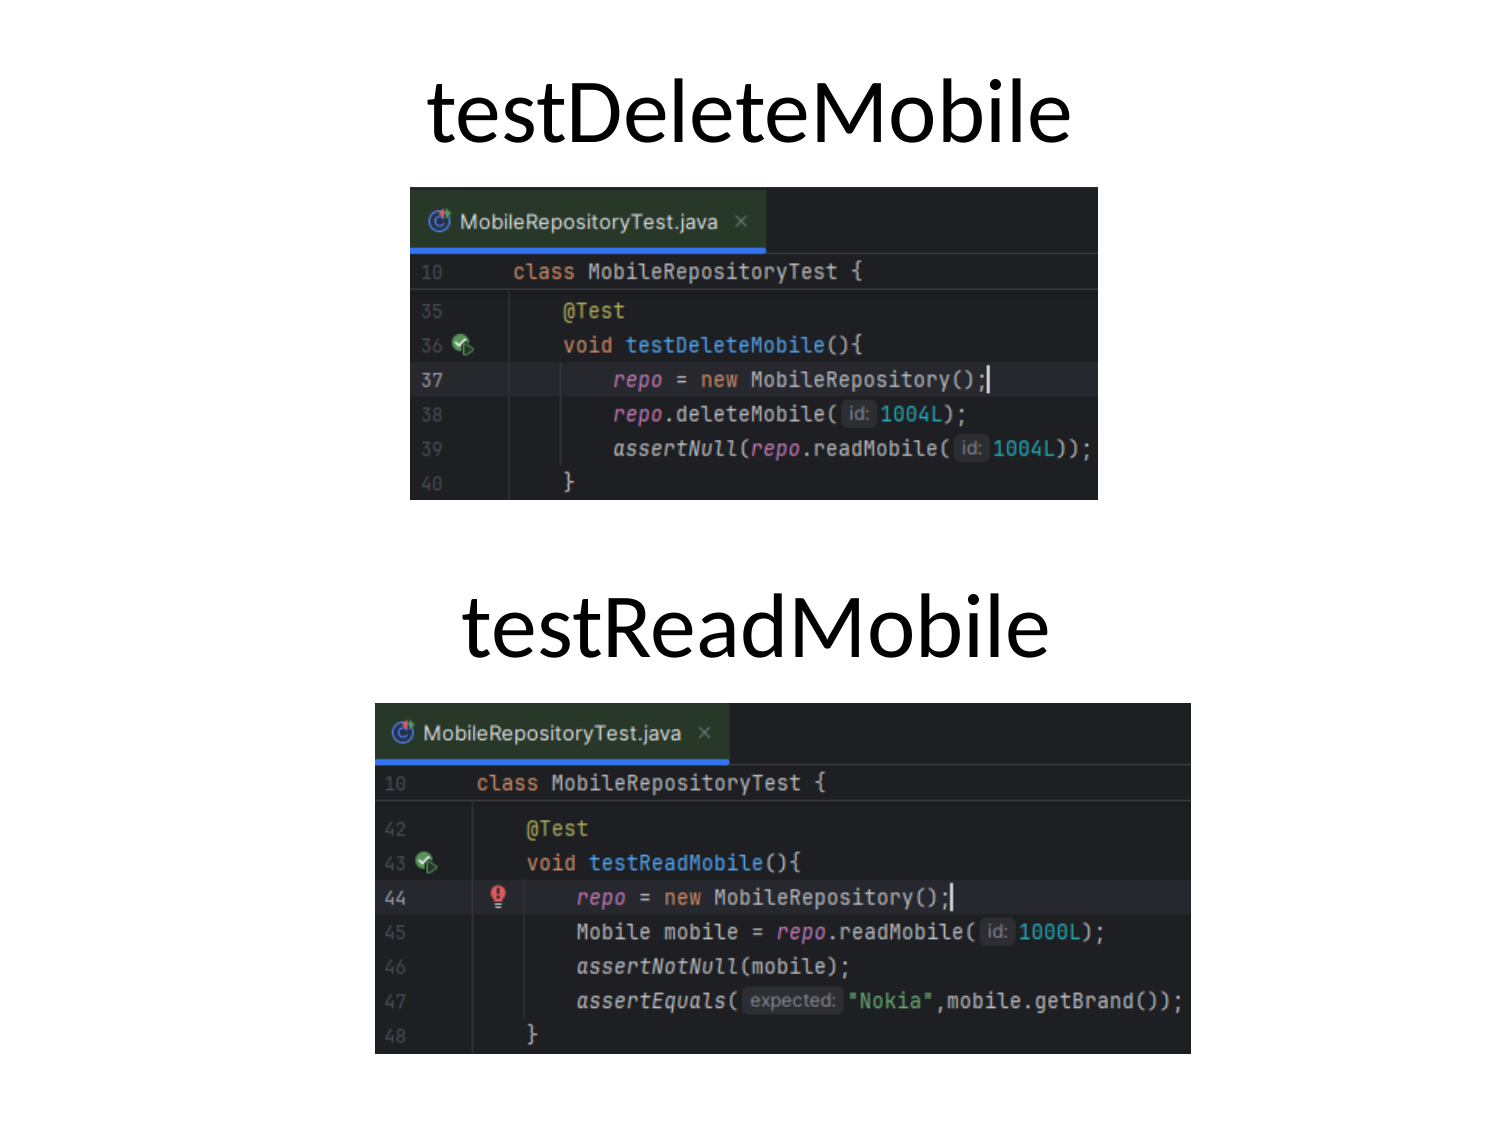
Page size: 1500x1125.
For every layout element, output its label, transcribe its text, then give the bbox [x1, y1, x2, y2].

text_box testReadMobile [81, 527, 1432, 715]
title testDeleteMobile [75, 11, 1425, 200]
picture [374, 702, 1191, 1054]
picture [409, 187, 1098, 501]
